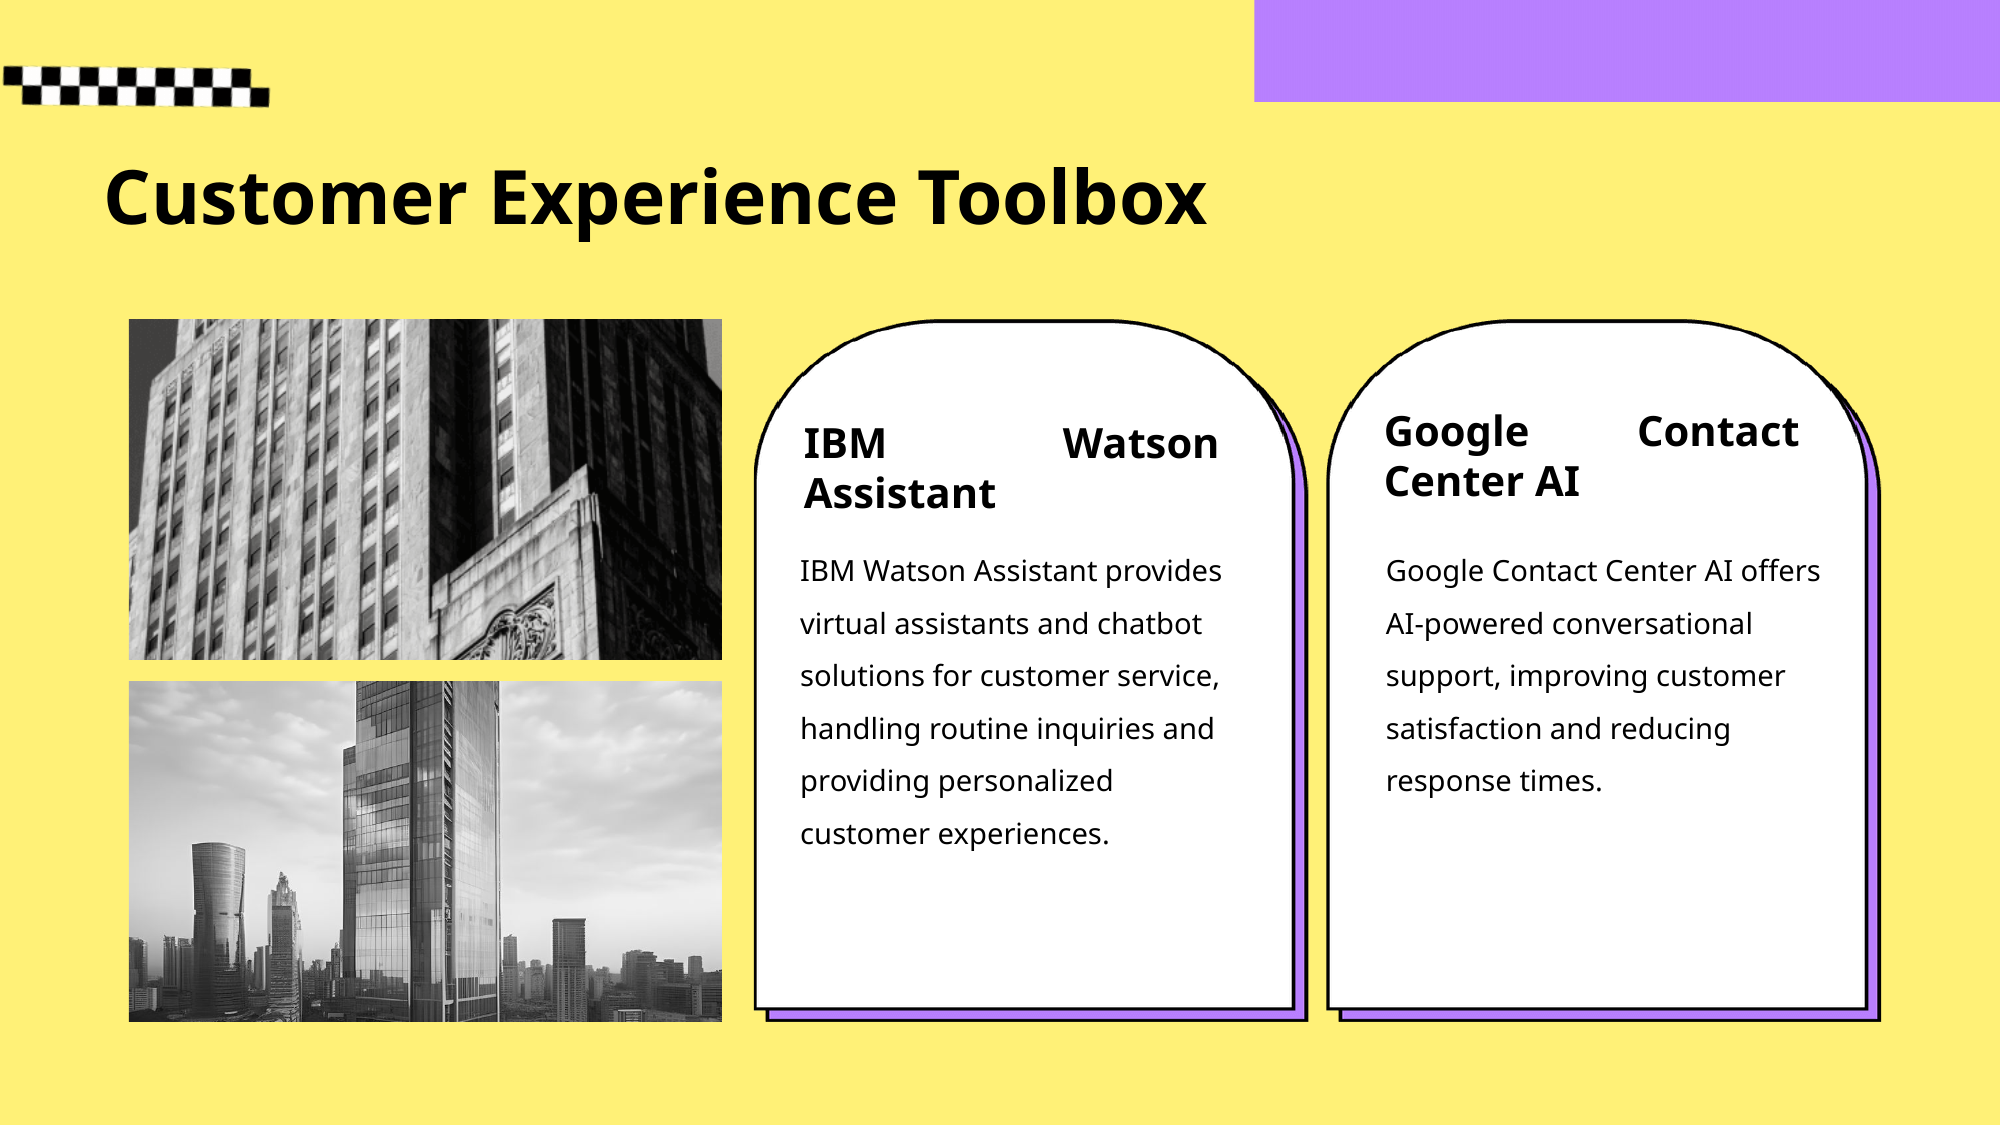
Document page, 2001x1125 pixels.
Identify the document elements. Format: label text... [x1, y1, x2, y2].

picture [128, 319, 722, 660]
picture [1254, 0, 2000, 102]
picture [128, 681, 722, 1022]
picture [1326, 319, 1882, 1022]
text_box Customer Experience Toolbox [88, 142, 1427, 279]
picture [0, 0, 273, 221]
picture [753, 319, 1309, 1022]
